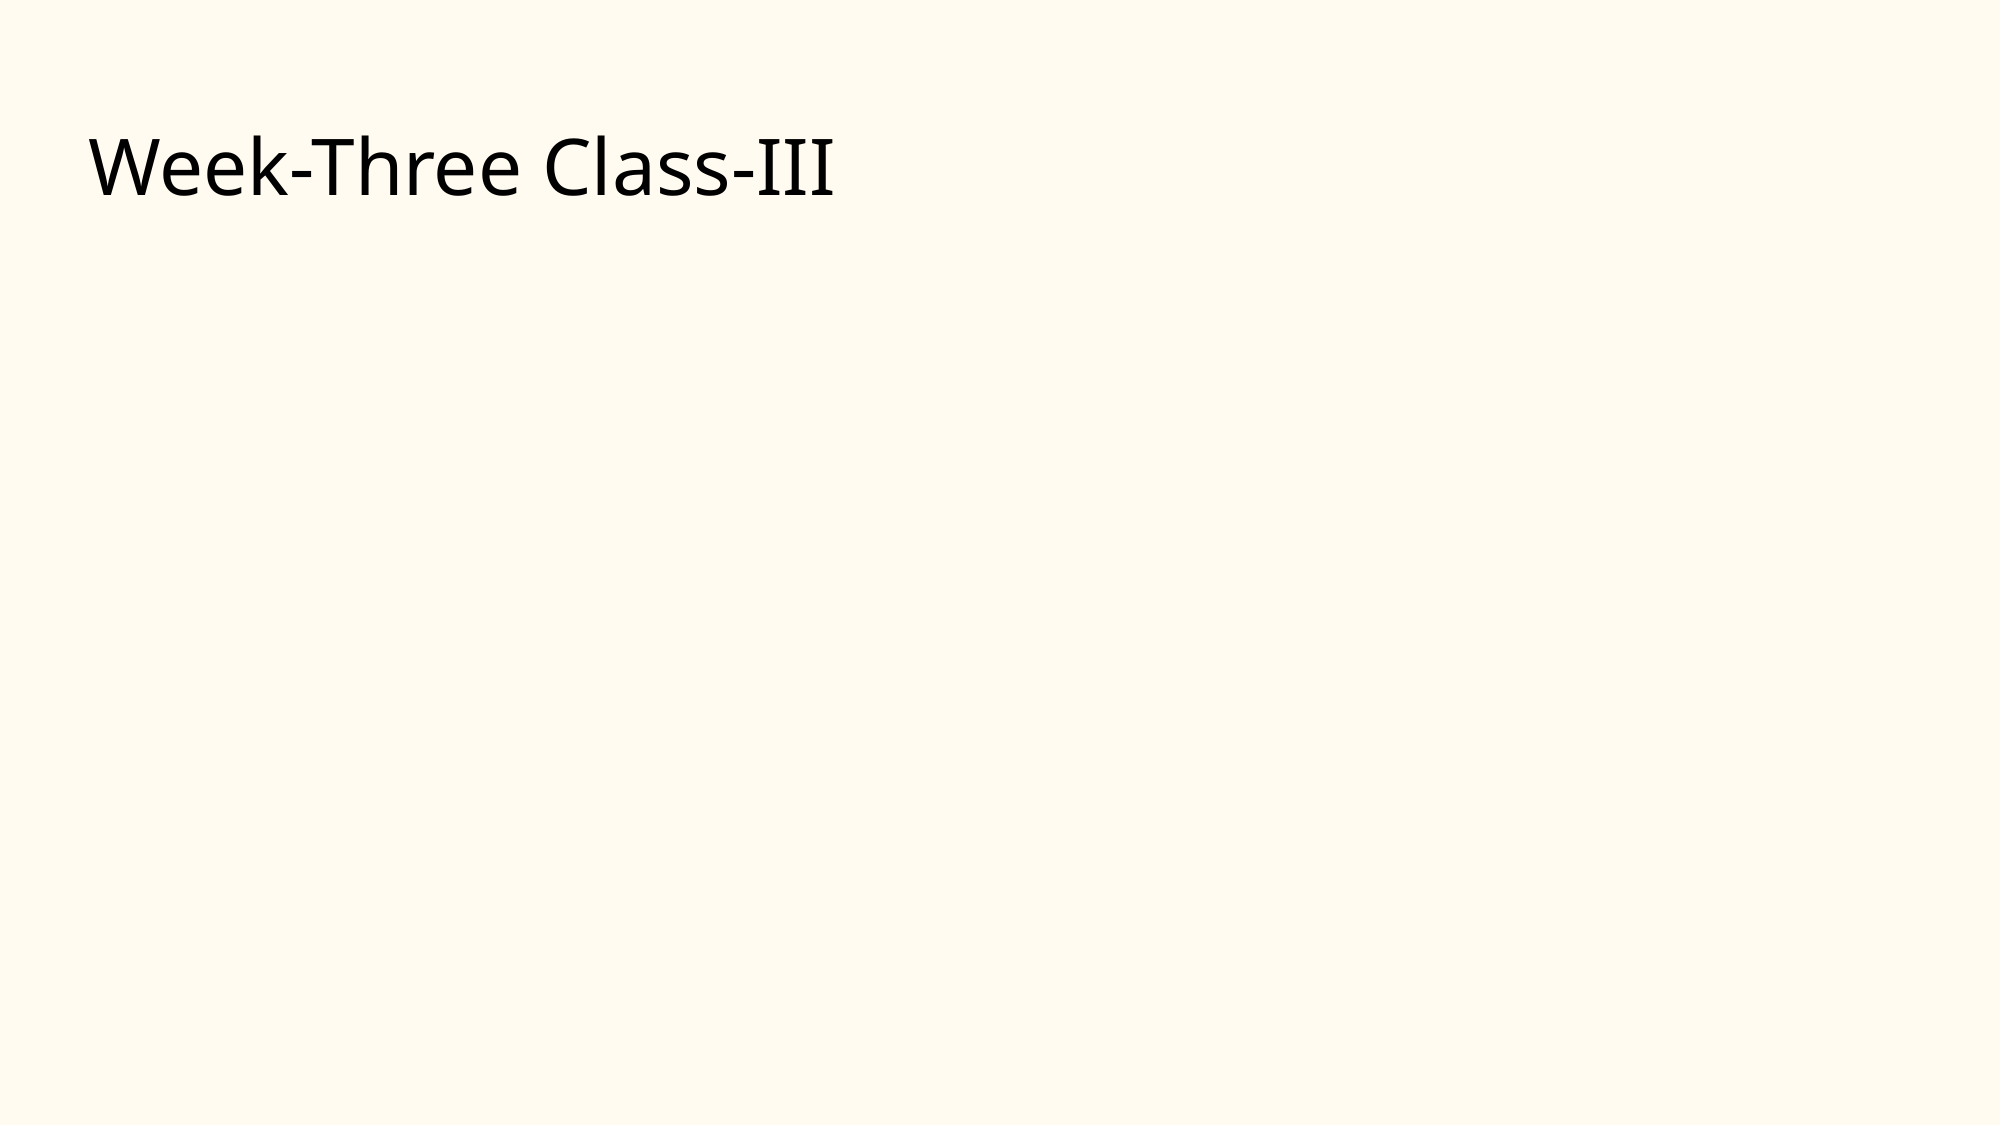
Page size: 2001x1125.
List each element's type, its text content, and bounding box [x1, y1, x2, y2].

title Week-Three Class-III [68, 97, 1932, 232]
